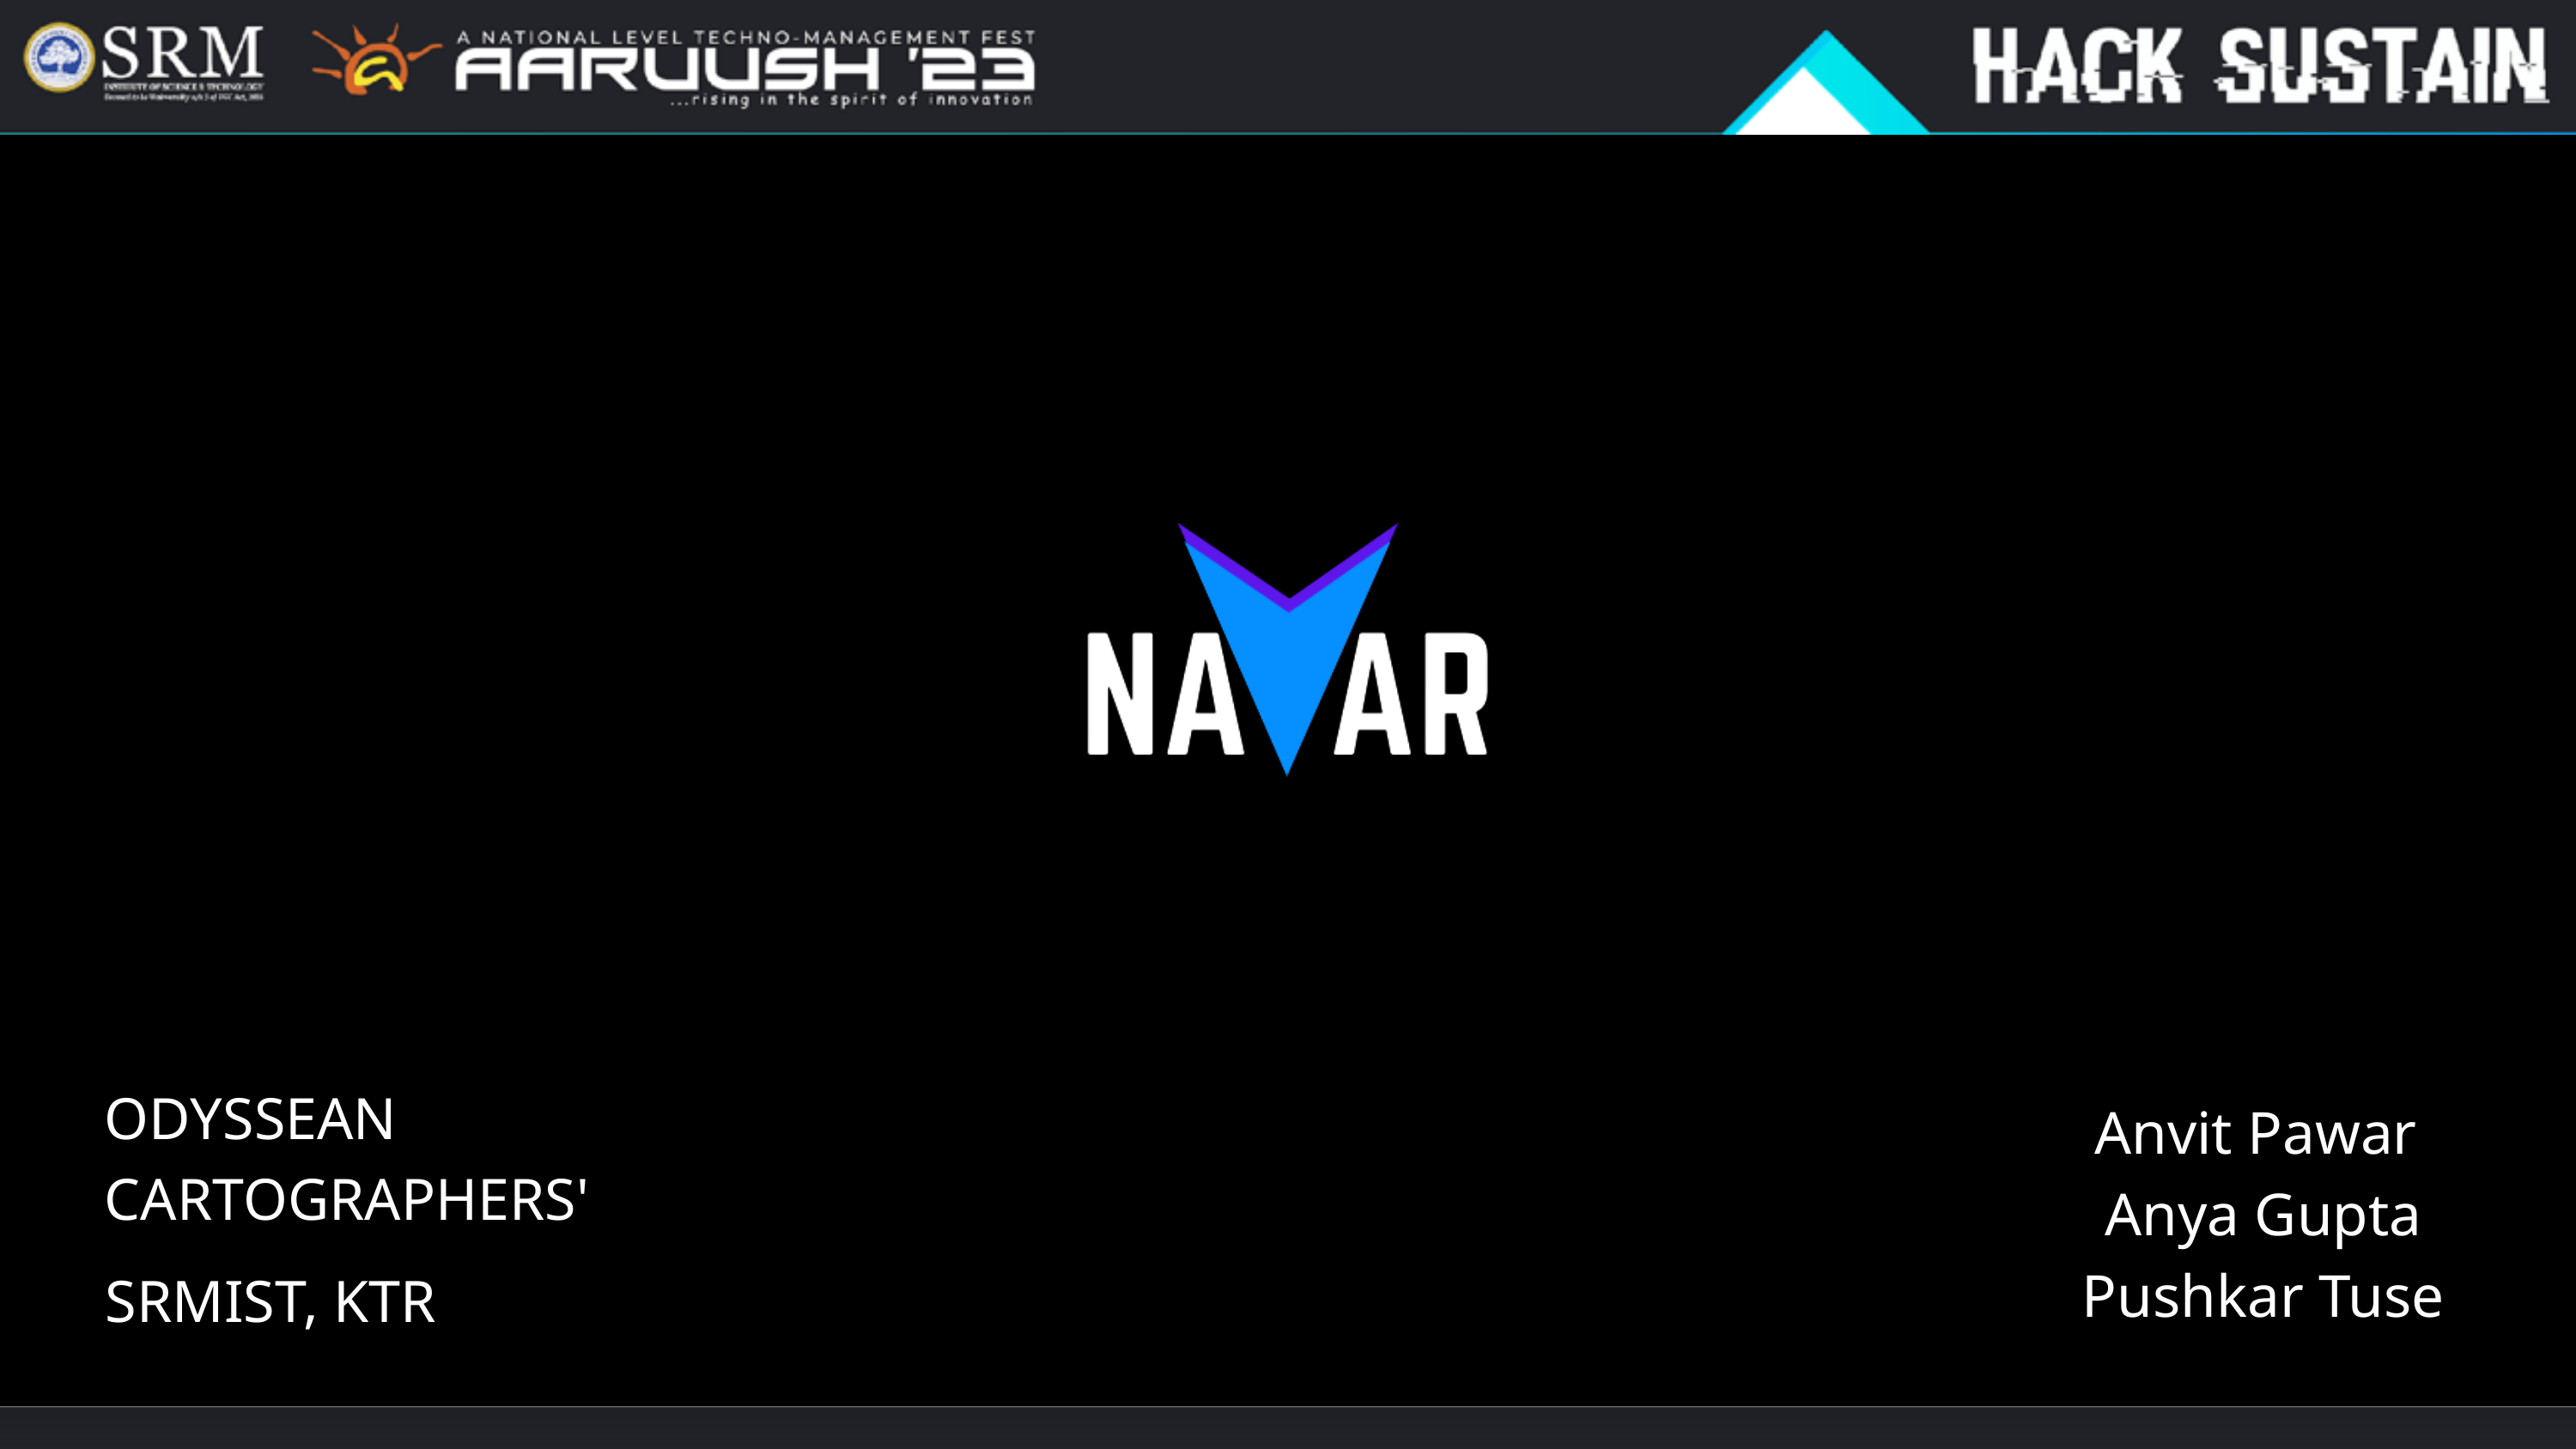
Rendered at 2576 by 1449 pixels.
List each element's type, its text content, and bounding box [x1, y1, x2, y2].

text_box Anvit Pawar Anya Gupta Pushkar Tuse [2056, 1084, 2471, 1329]
text_box [917, 354, 1659, 1094]
text_box SRMIST, KTR [105, 1205, 650, 1334]
picture [0, 0, 2576, 135]
picture [0, 1406, 2576, 1449]
text_box ODYSSEAN CARTOGRAPHERS' [104, 1070, 649, 1232]
